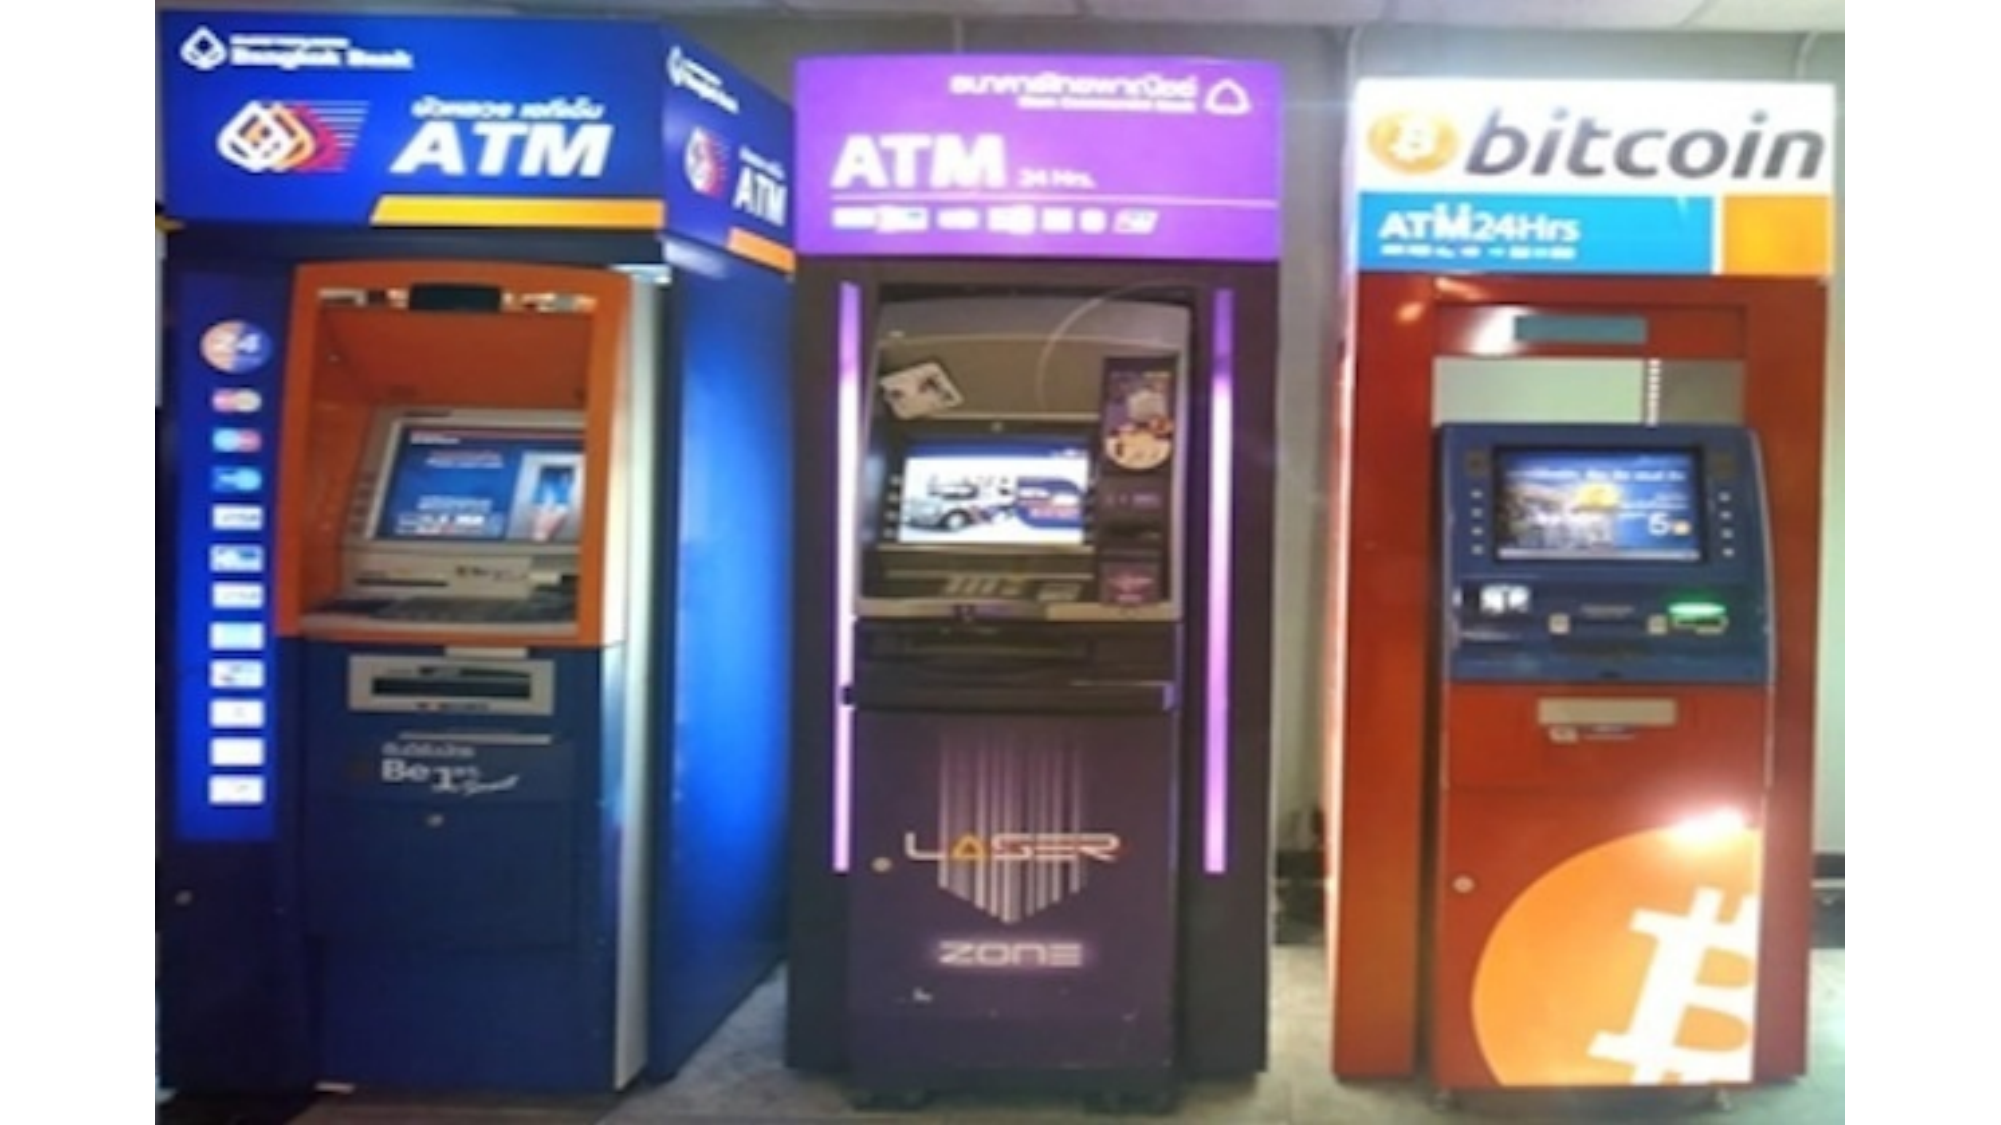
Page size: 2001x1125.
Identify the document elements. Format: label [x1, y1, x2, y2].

list [155, 0, 1845, 1125]
